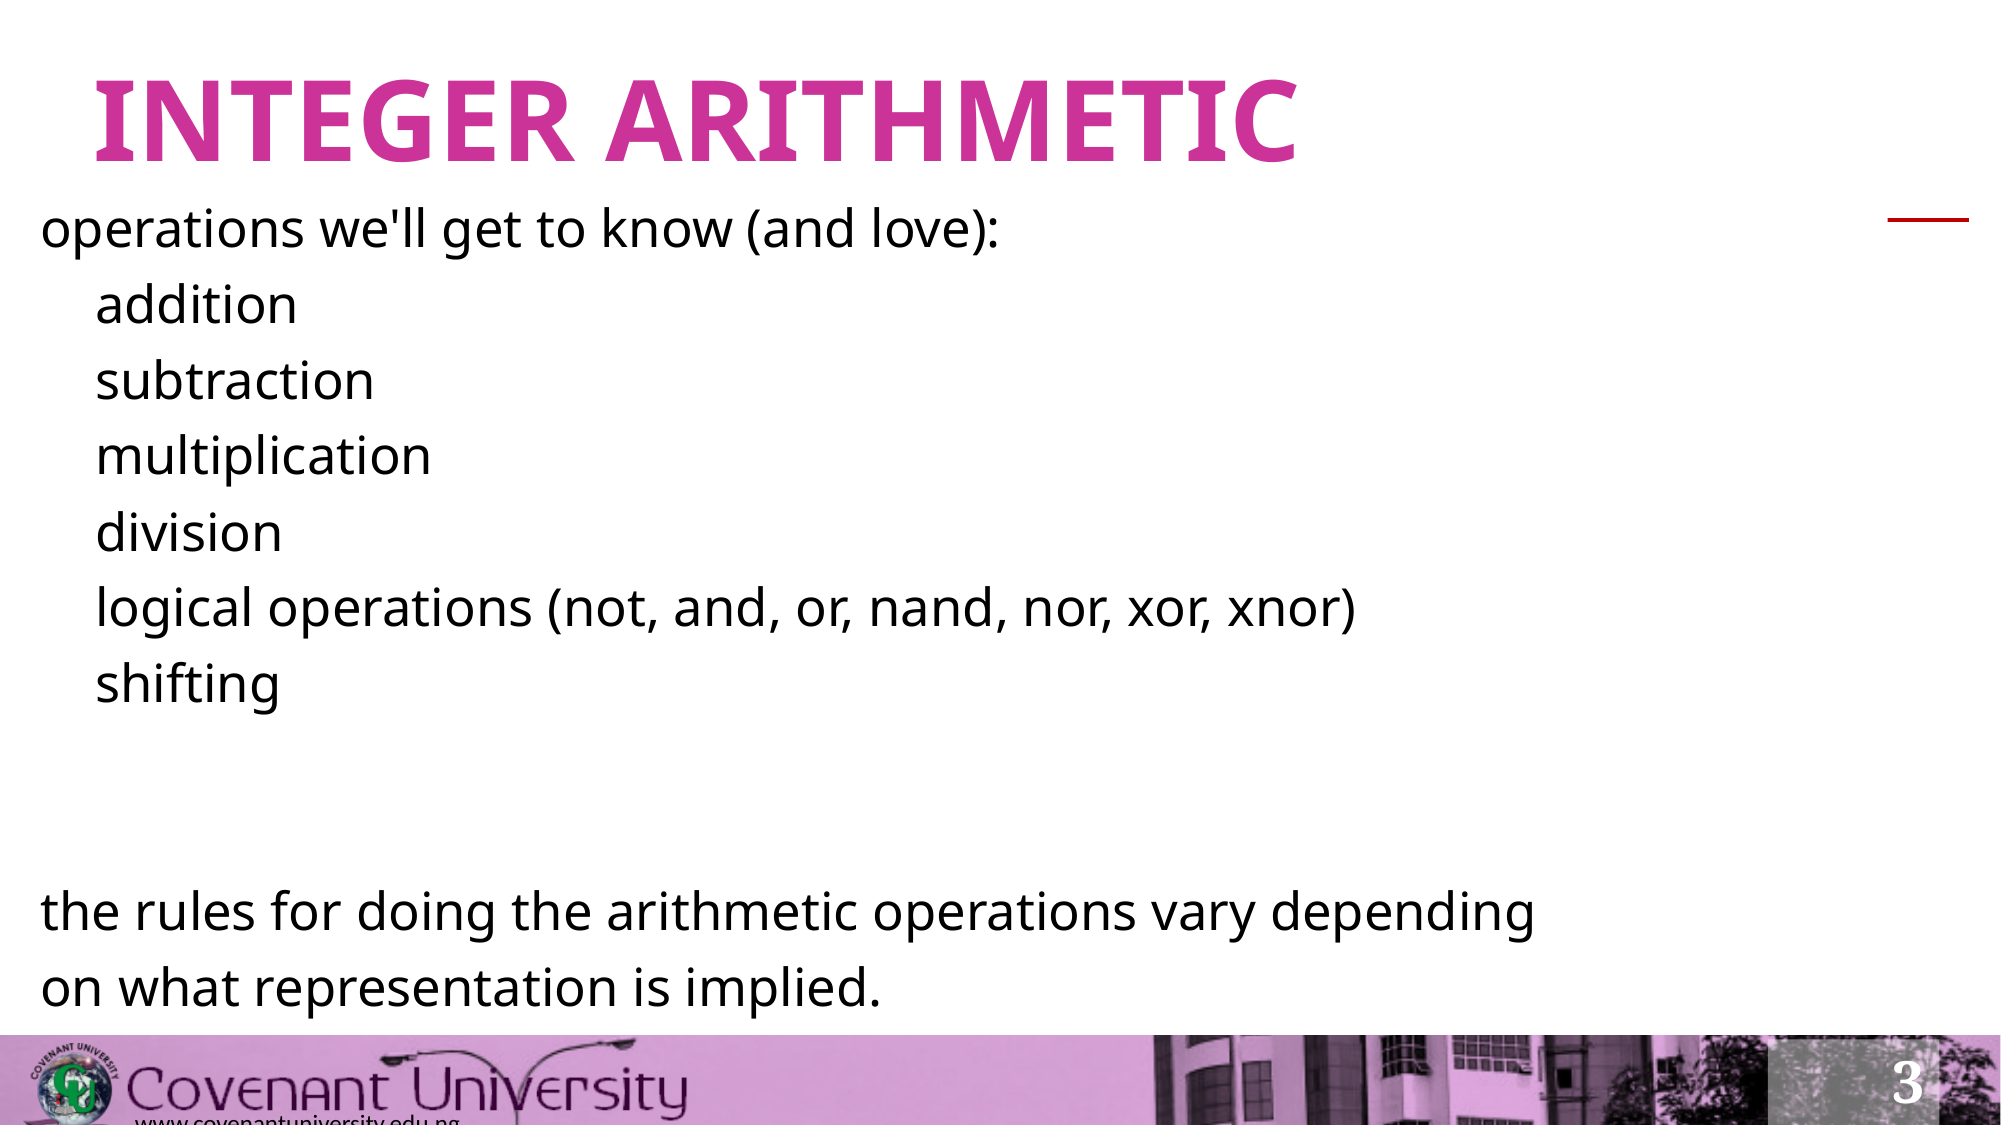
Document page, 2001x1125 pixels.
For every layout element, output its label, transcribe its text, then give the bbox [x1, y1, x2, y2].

title INTEGER ARITHMETIC [74, 20, 2001, 213]
picture [23, 1036, 1072, 1125]
list operations we'll get to know (and love): addition subtraction multiplication division logical operations (not, and, or, nand, nor, xor, xnor) shifting the rules for doing the arithmetic operations vary depending on what representation is implied. [25, 187, 1888, 1025]
